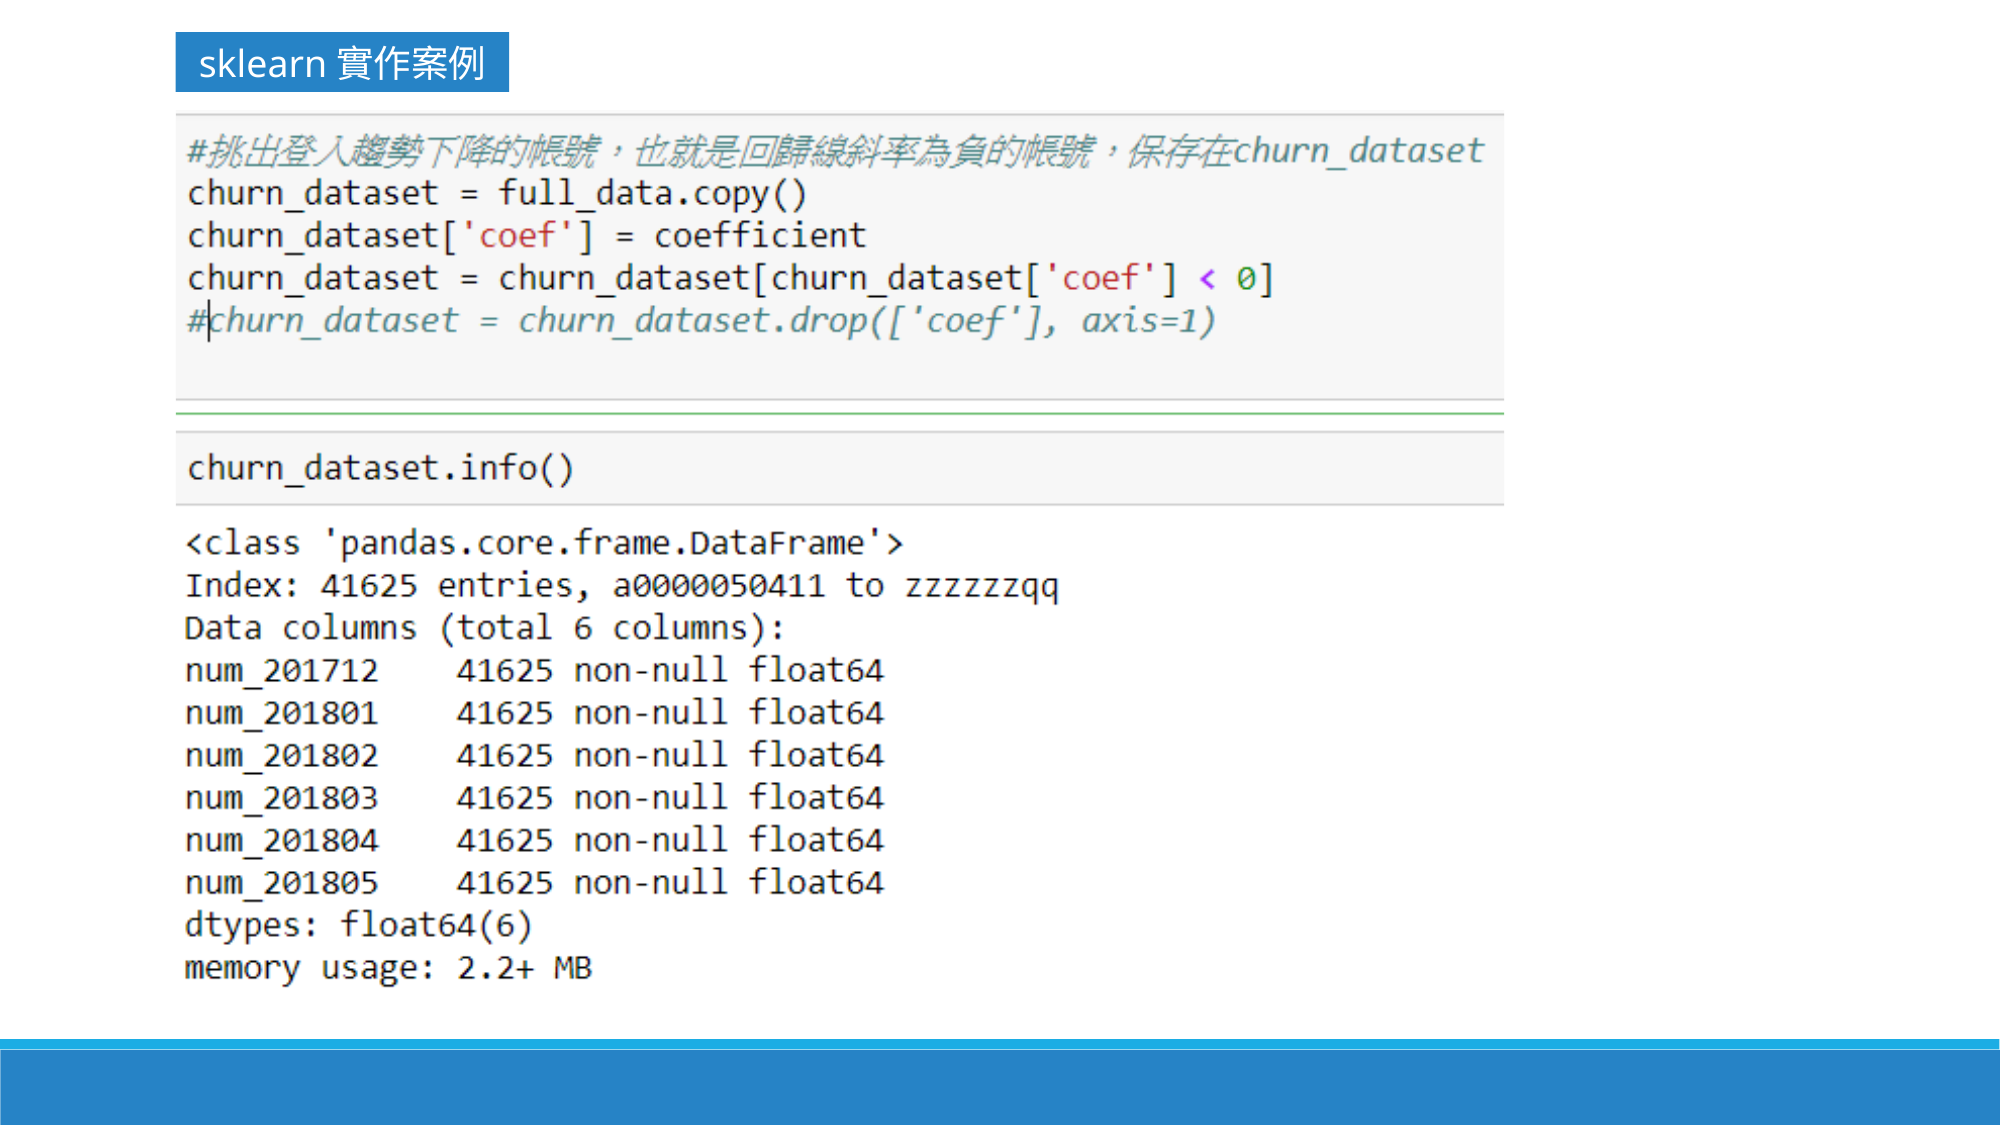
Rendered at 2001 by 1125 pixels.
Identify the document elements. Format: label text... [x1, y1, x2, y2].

text_box sklearn實作案例 [175, 32, 510, 92]
picture [175, 110, 1505, 1011]
